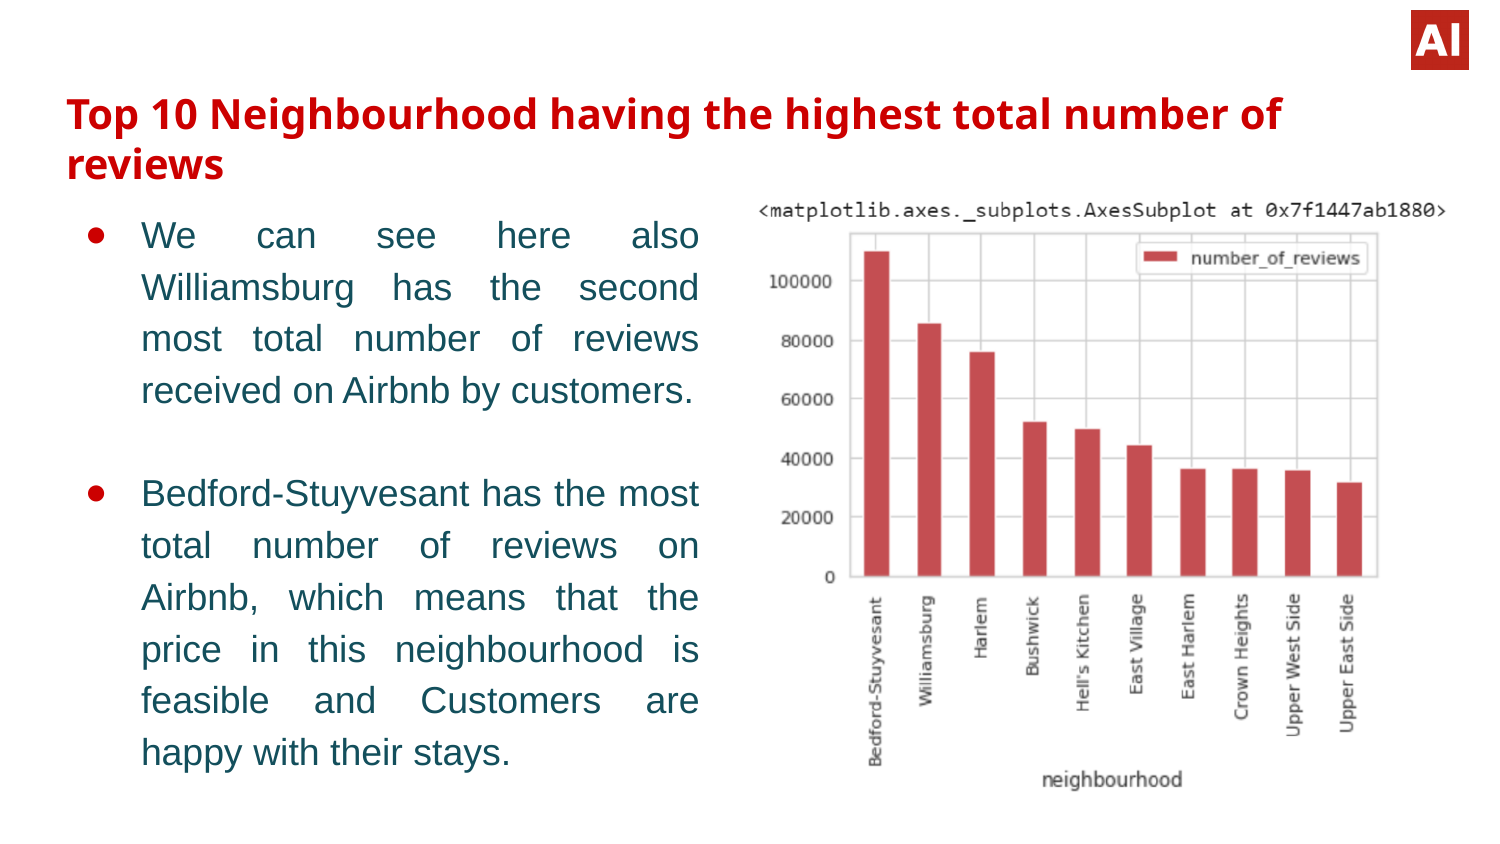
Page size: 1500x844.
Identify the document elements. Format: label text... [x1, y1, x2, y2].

picture [749, 188, 1461, 801]
list We can see here also Williamsburg has the second most total number of reviews received on Airbnb by customers. Bedford-Stuyvesant has the most total number of reviews on Airbnb, which means that the price in this neighbourhood is feasible and Customers are happy with their stays. [51, 189, 715, 787]
picture [1411, 10, 1469, 70]
title Top 10 Neighbourhood having the highest total number of reviews [51, 72, 1449, 167]
